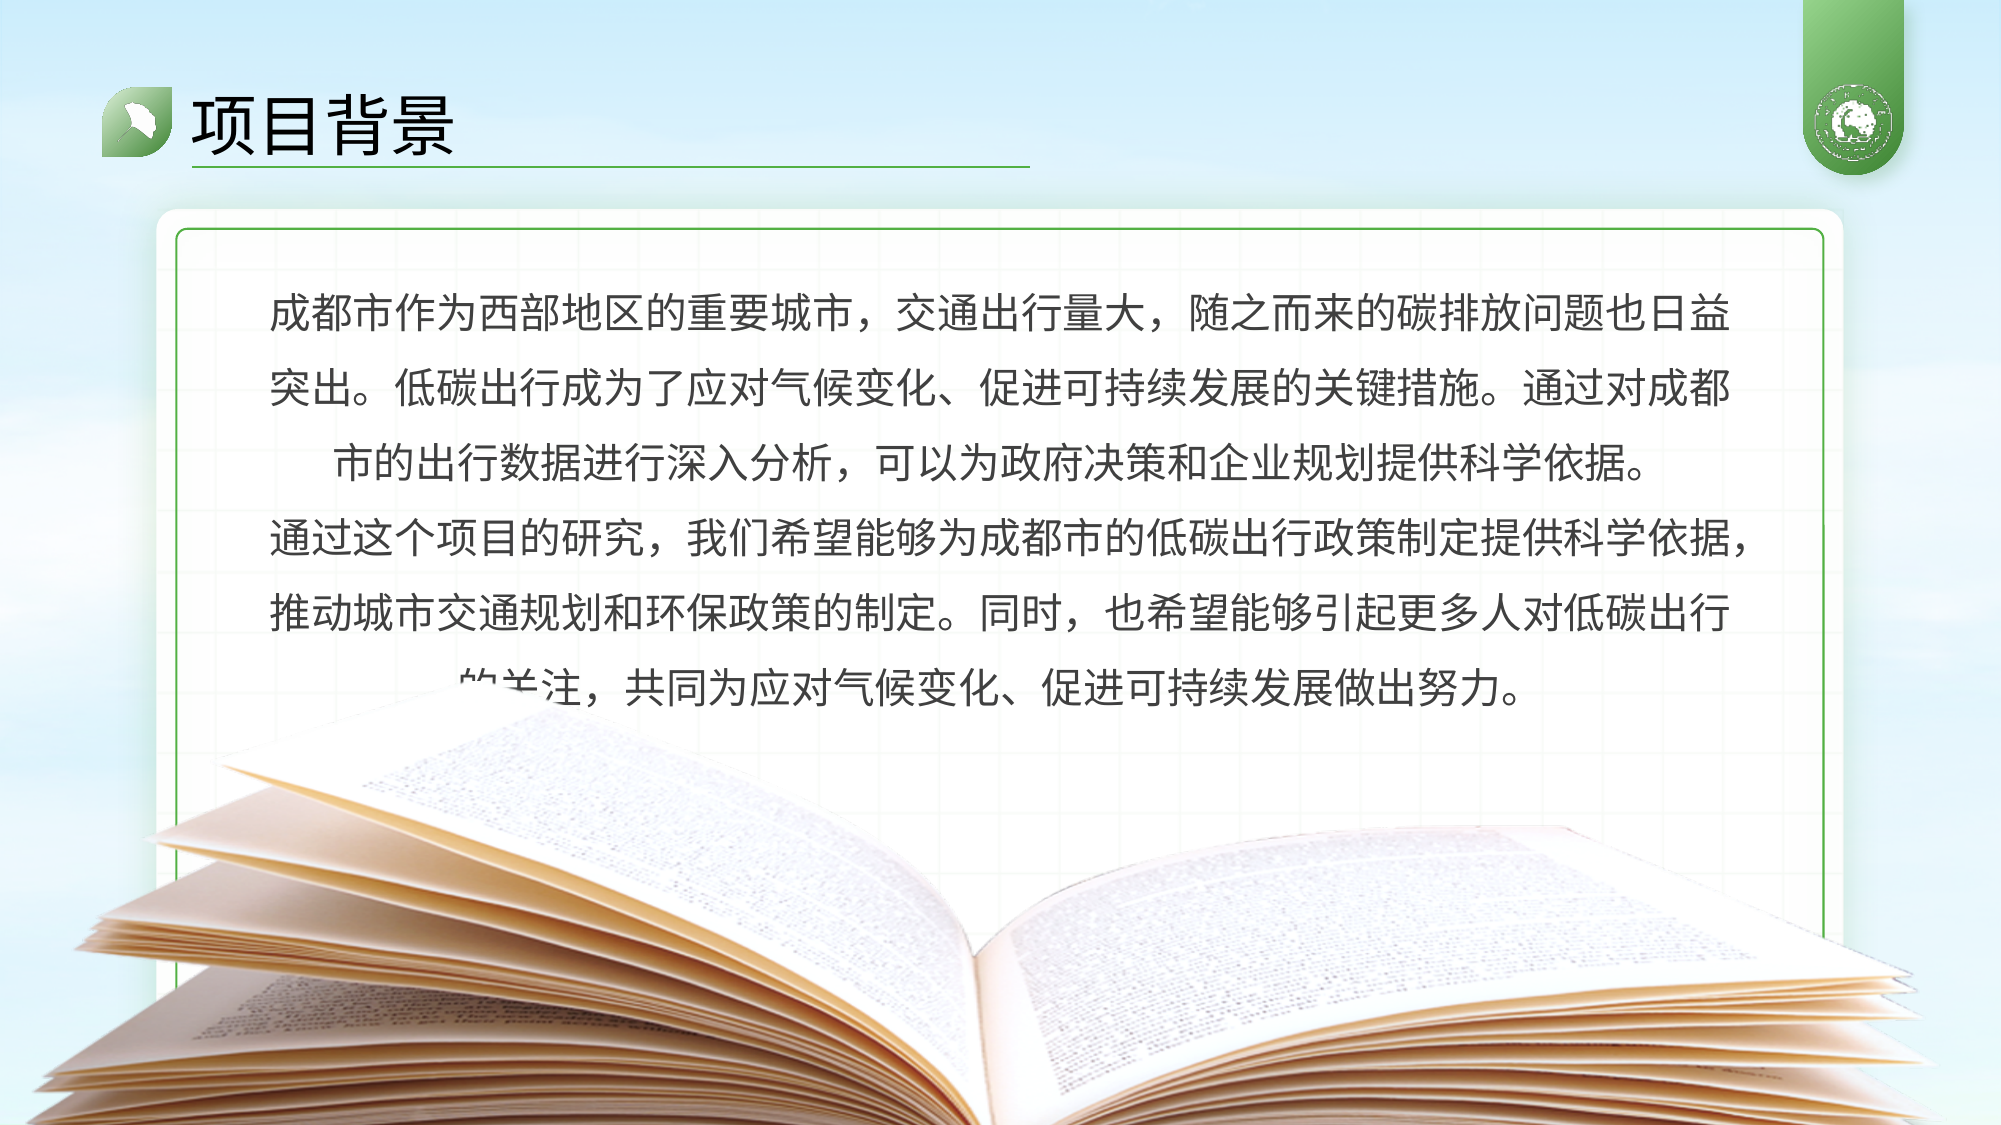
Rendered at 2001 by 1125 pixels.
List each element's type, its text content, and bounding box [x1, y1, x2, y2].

picture [0, 681, 2000, 1125]
picture [117, 102, 157, 142]
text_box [156, 208, 1844, 681]
title 项目背景 [175, 76, 1757, 173]
picture [1813, 61, 1894, 182]
